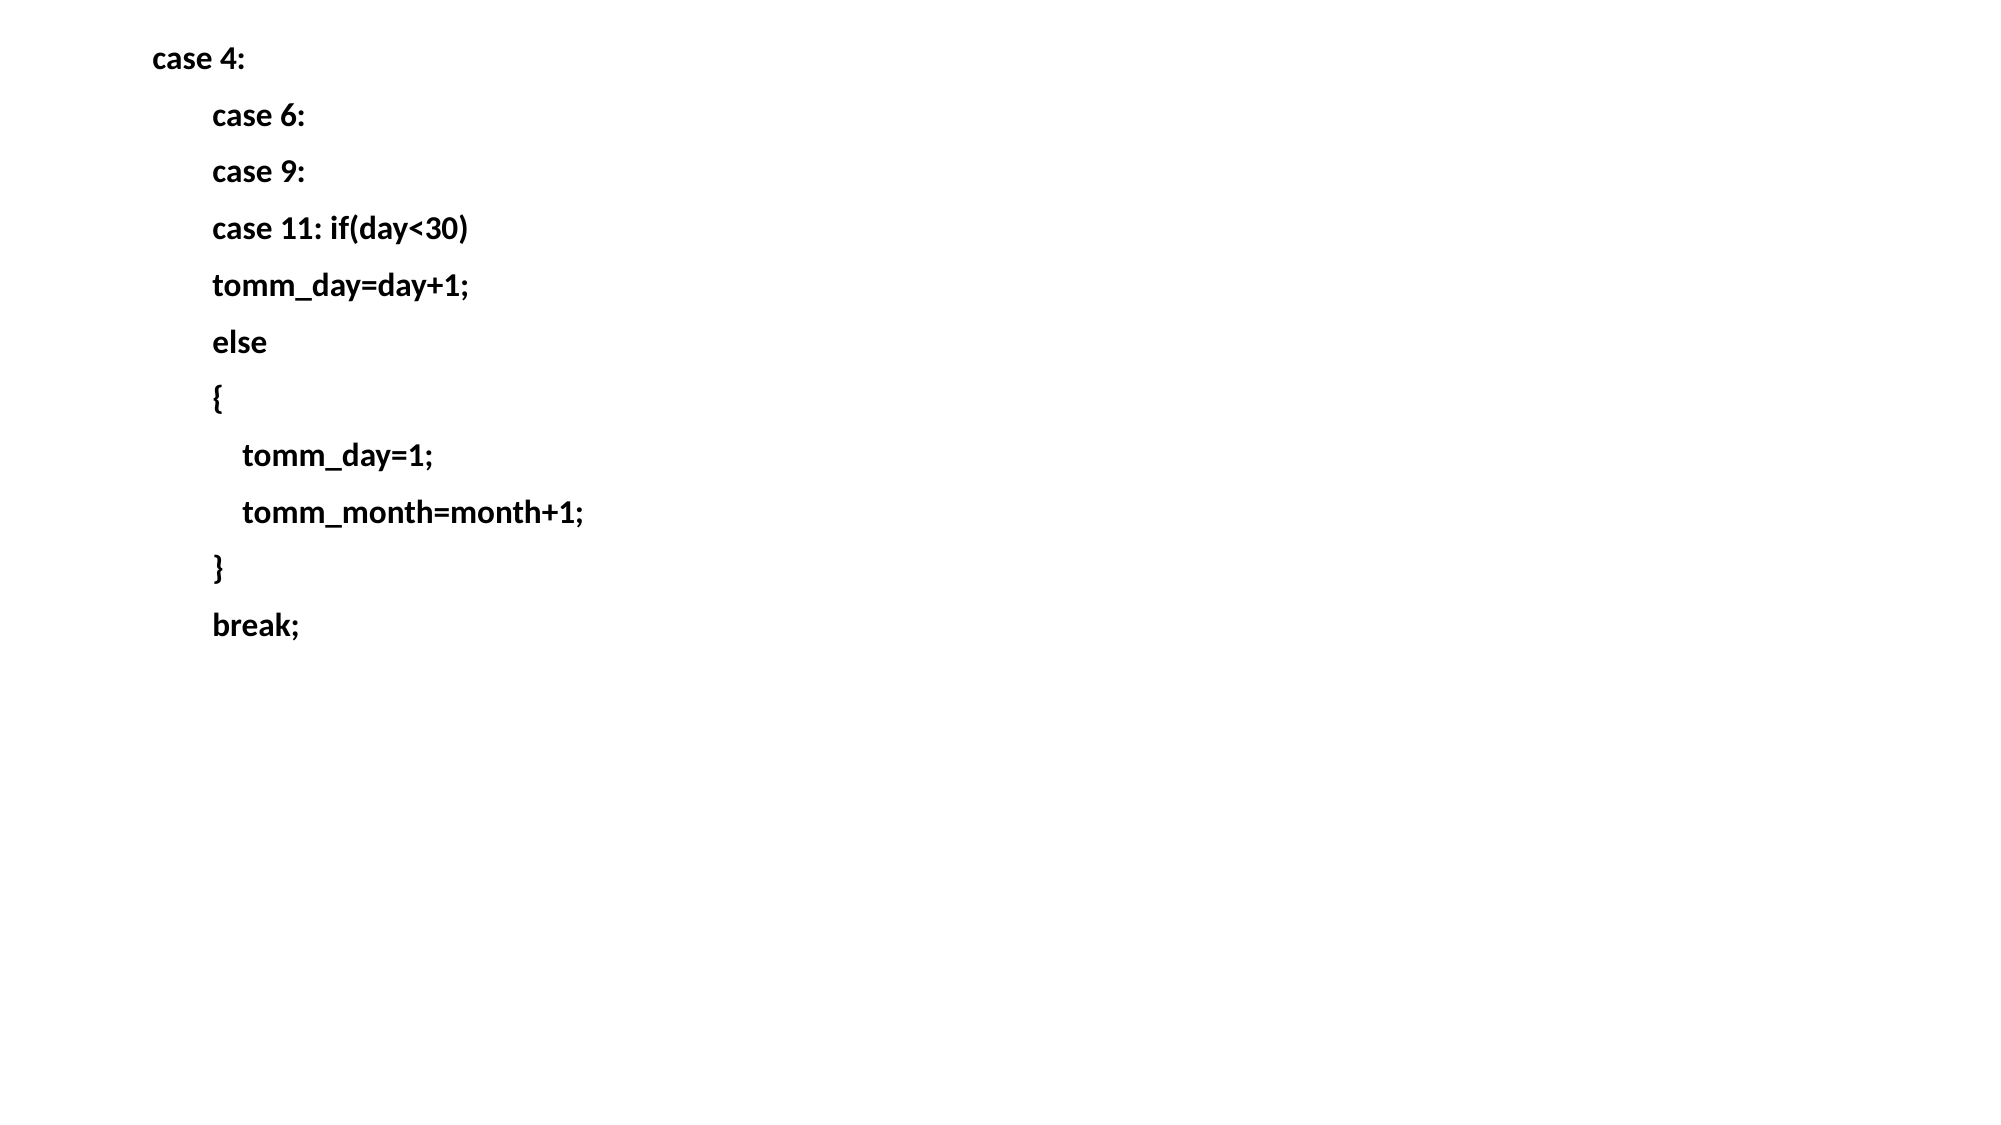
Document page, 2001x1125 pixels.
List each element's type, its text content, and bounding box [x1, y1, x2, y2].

list case 4: case 6: case 9: case 11: if(day<30) tomm_day=day+1; else { tomm_day=1; tomm_month=month+1; } break; [137, 33, 1863, 750]
